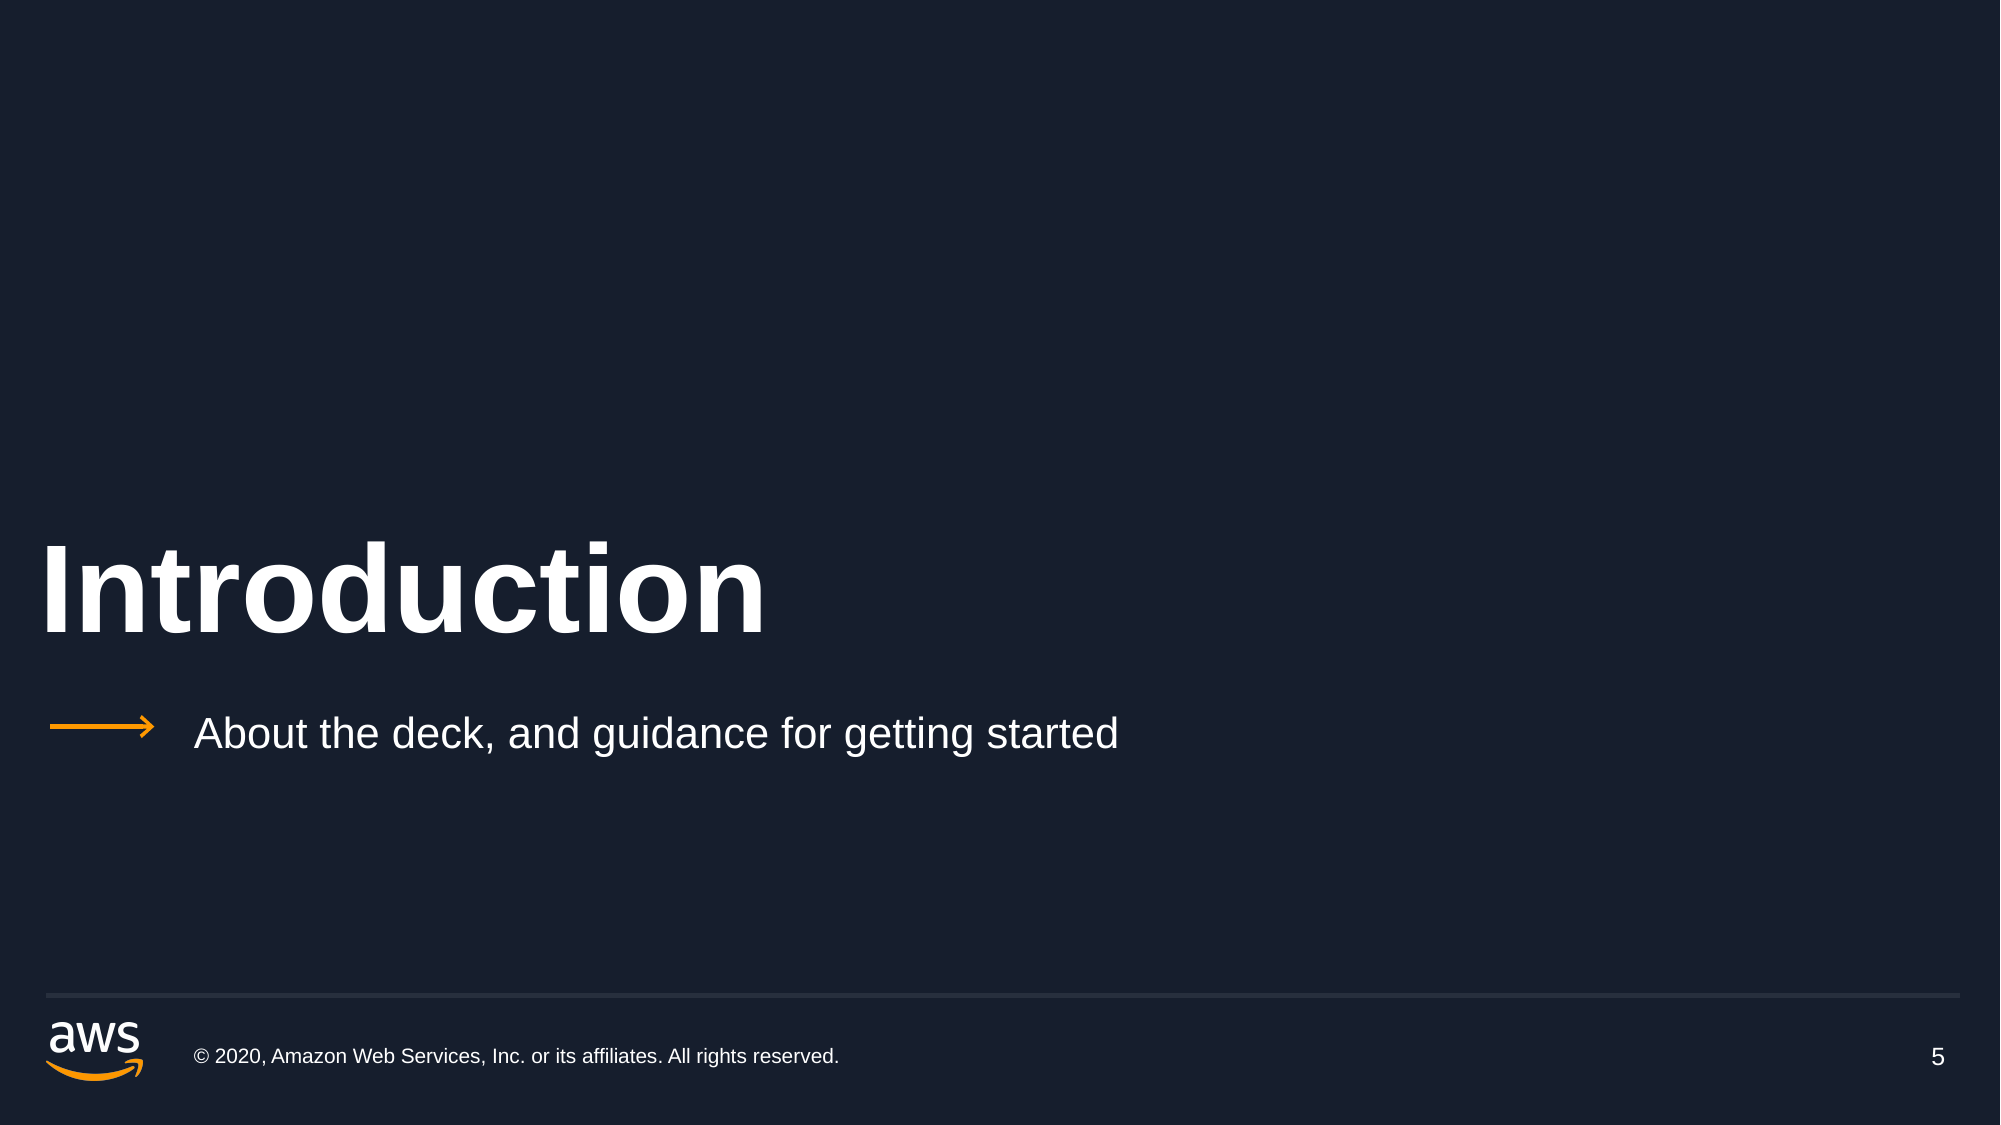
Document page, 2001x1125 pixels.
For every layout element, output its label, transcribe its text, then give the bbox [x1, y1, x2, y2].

title Introduction [24, 241, 1609, 668]
slide_number 5 [1493, 1025, 1961, 1086]
footer © 2020, Amazon Web Services, Inc. or its affiliates. All rights reserved. [178, 1025, 911, 1086]
subtitle About the deck, and guidance for getting started [178, 703, 1627, 766]
picture [46, 1022, 143, 1081]
